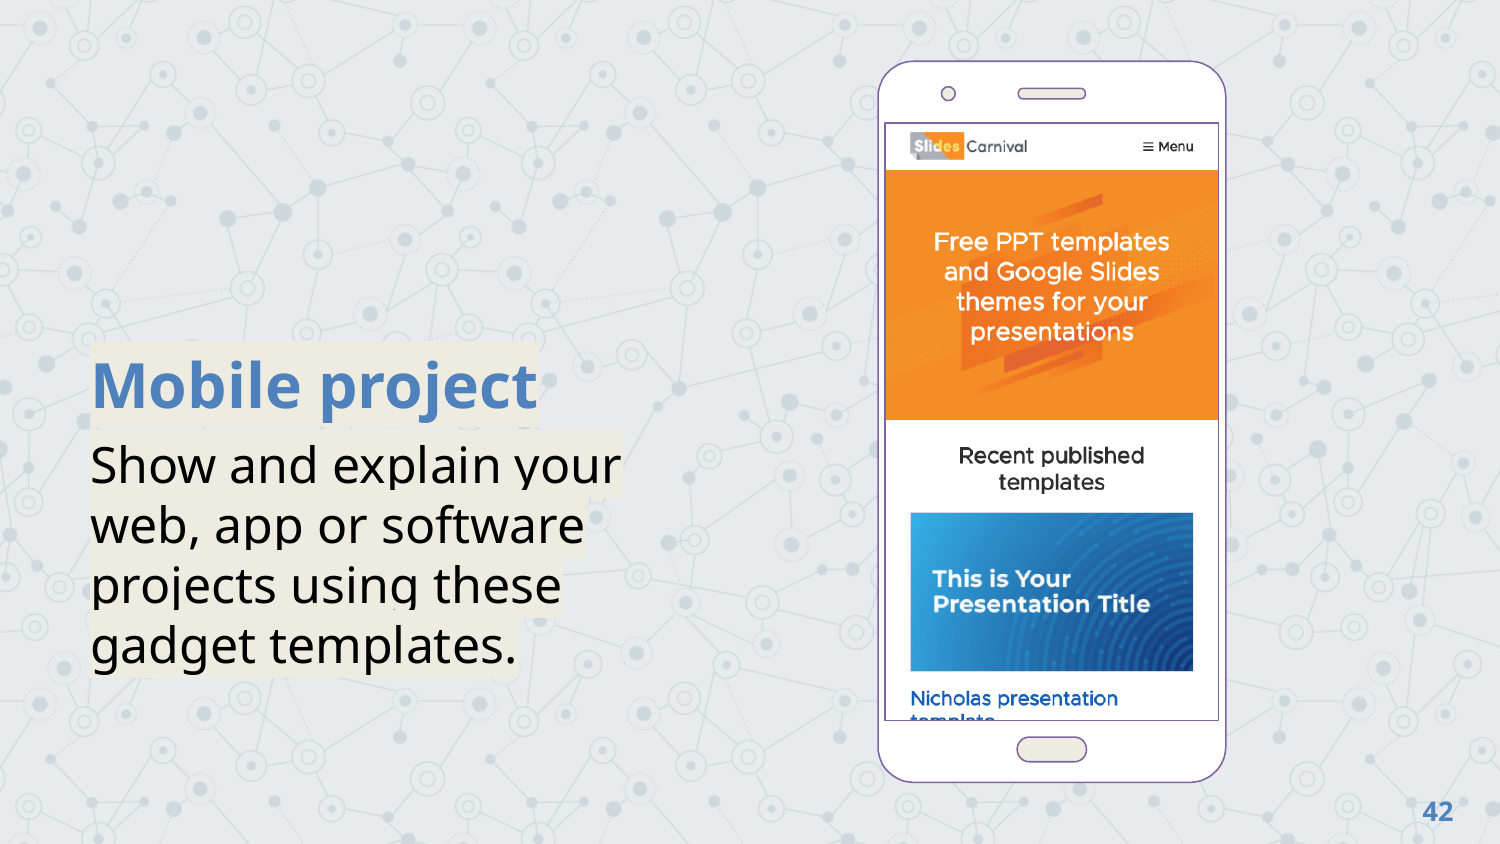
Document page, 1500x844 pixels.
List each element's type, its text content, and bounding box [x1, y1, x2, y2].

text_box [877, 60, 1227, 783]
list Mobile project Show and explain your web, app or software projects using these gadget templates. [75, 110, 748, 689]
slide_number 42 [1378, 779, 1469, 844]
picture [885, 123, 1219, 720]
